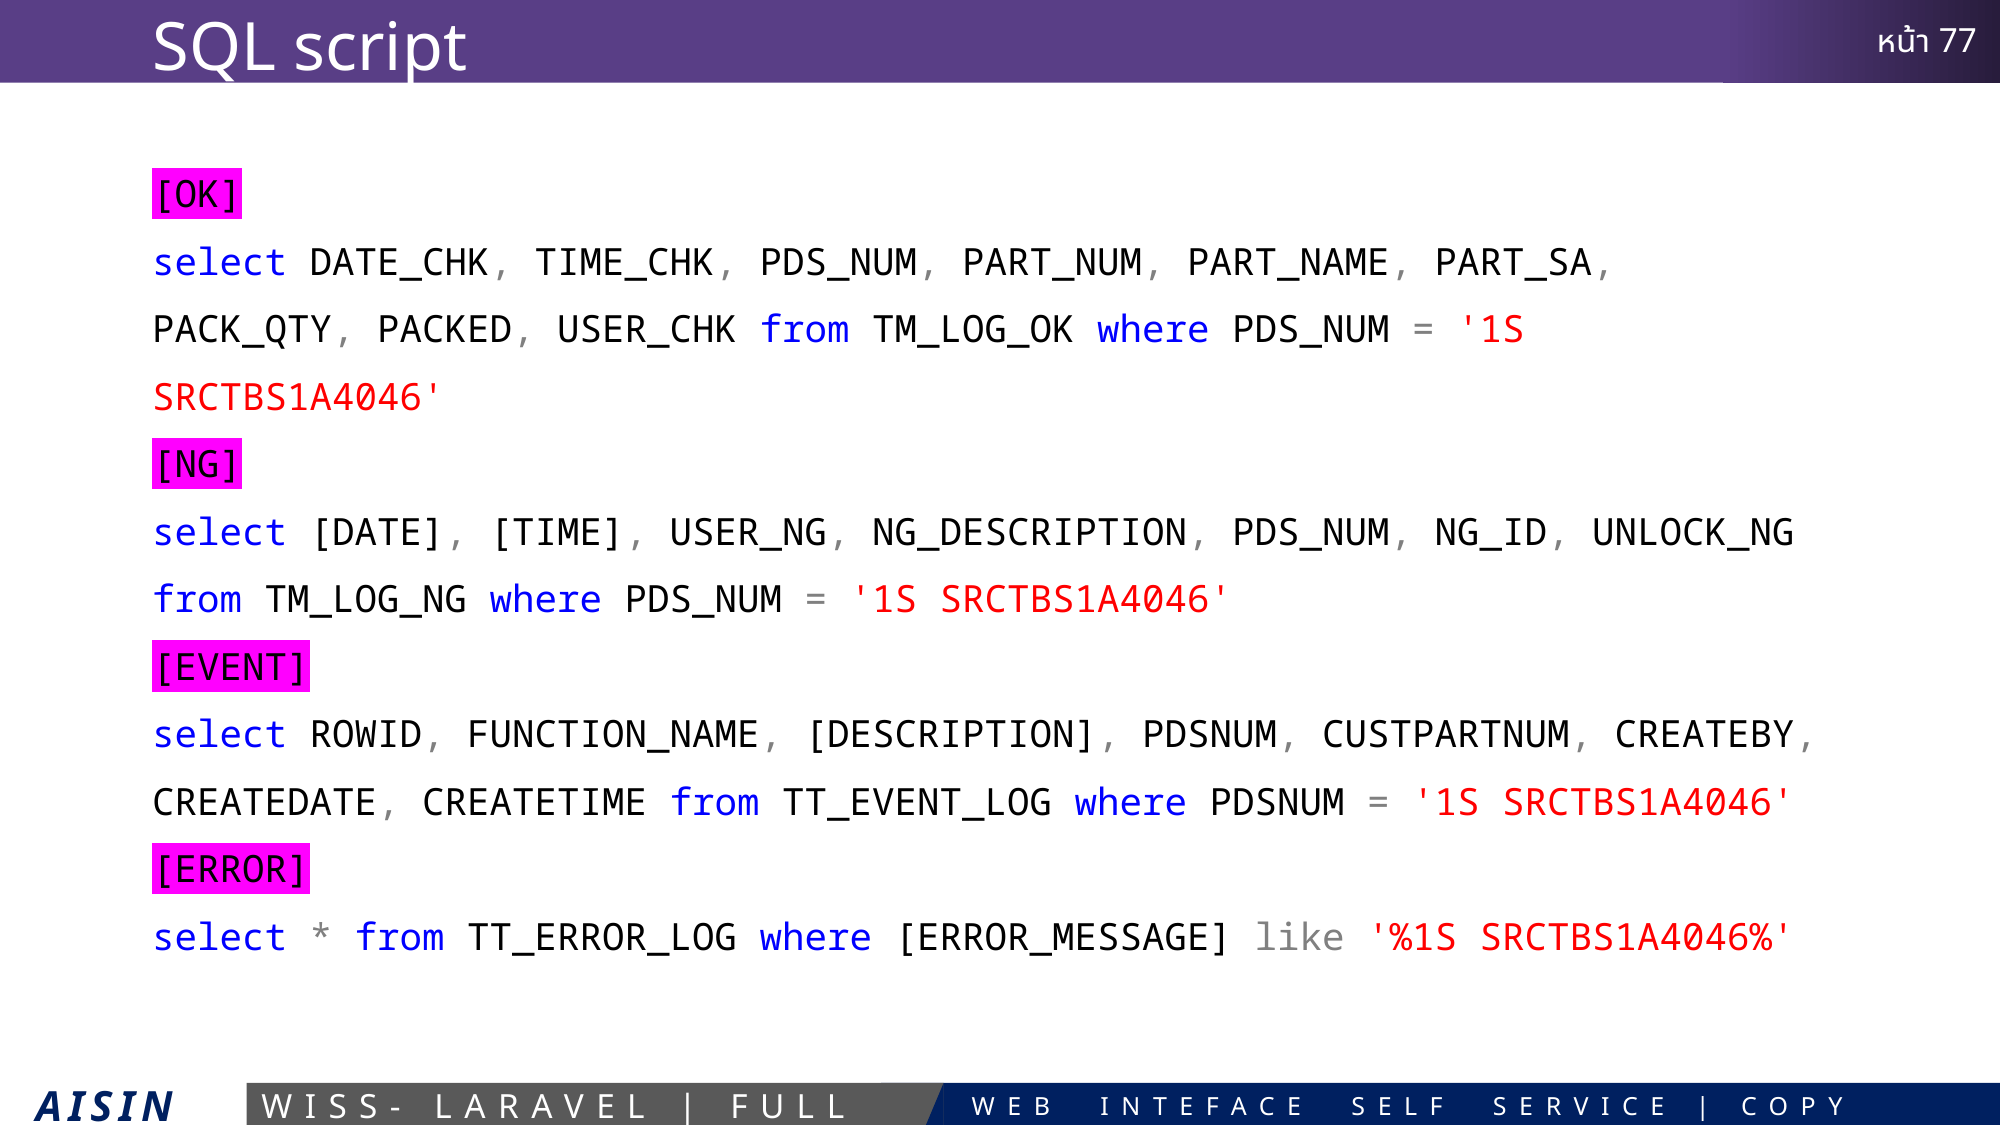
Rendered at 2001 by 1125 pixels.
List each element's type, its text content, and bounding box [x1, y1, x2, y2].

title SQL script [137, 0, 1863, 99]
text_box [OK] select DATE_CHK, TIME_CHK, PDS_NUM, PART_NUM, PART_NAME, PART_SA, PACK_QTY, PACKED, USER_CHK from TM_LOG_OK where PDS_NUM = '1S SRCTBS1A4046' [NG] select [DATE], [TIME], USER_NG, NG_DESCRIPTION, PDS_NUM, NG_ID, UNLOCK_NG from TM_LOG_NG where PDS_NUM = '1S SRCTBS1A4046' [EVENT] select ROWID, FUNCTION_NAME, [DESCRIPTION], PDSNUM, CUSTPARTNUM, CREATEBY, CREATEDATE, CREATETIME from TT_EVENT_LOG where PDSNUM = '1S SRCTBS1A4046' [ERROR] select * from TT_ERROR_LOG where [ERROR_MESSAGE] like '%1S SRCTBS1A4046%' [137, 140, 1841, 966]
